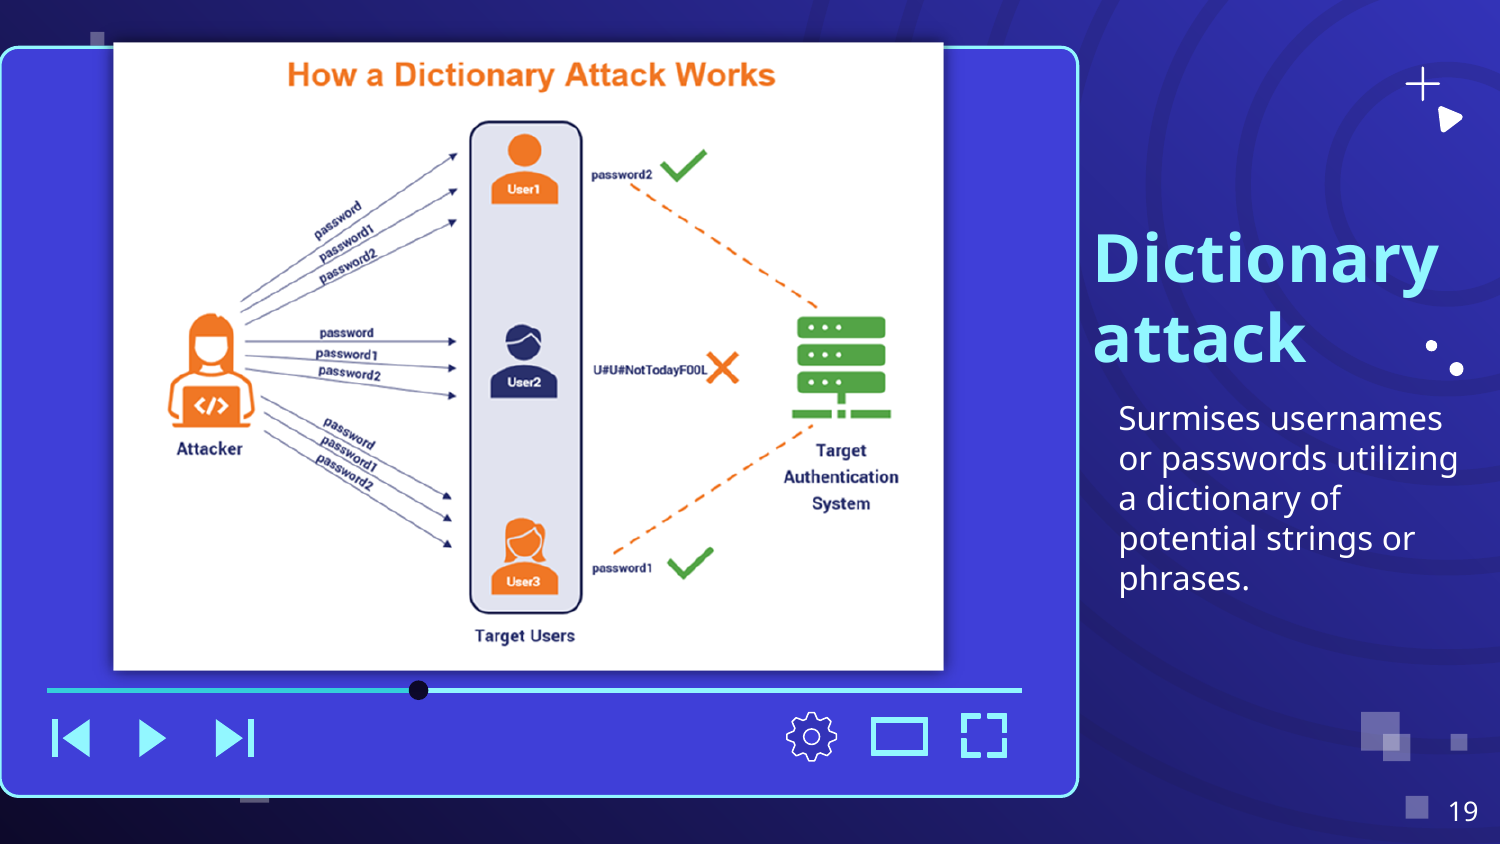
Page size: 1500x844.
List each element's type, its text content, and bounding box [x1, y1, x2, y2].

text_box [988, 713, 1007, 733]
text_box [961, 713, 981, 733]
text_box [961, 738, 981, 758]
text_box [972, 687, 1022, 694]
text_box [62, 719, 90, 758]
text_box [46, 687, 84, 694]
text_box [988, 738, 1007, 758]
text_box [871, 717, 928, 755]
title Dictionary attack [1078, 238, 1499, 352]
subtitle Surmises usernames or passwords utilizing a dictionary of potential strings or phrases. [1103, 351, 1499, 642]
text_box [51, 719, 58, 758]
text_box [247, 719, 254, 758]
text_box [786, 712, 837, 761]
picture [89, 18, 967, 694]
text_box [215, 719, 243, 758]
slide_number ‹#› [1403, 779, 1494, 844]
text_box [139, 719, 167, 758]
text_box [0, 47, 1078, 797]
